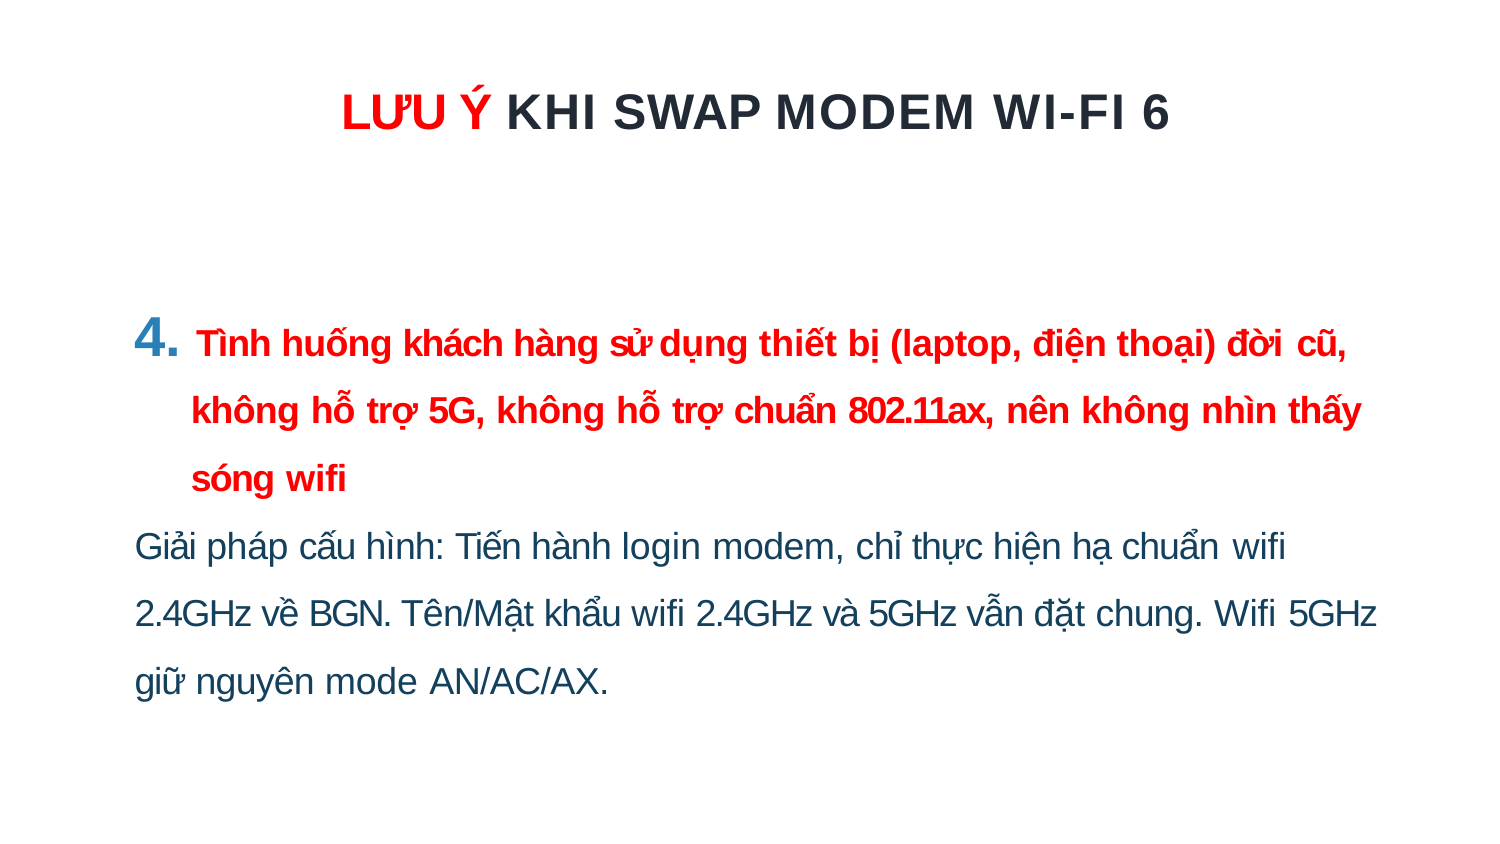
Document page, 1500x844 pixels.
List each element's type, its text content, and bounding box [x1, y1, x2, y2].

text_box 4. Tình huống khách hàng sử dụng thiết bị (laptop, điện thoại) đời cũ, không hỗ trợ 5G, không hỗ trợ chuẩn 802.11ax, nên không nhìn thấy sóng wifi Giải pháp cấu hình: Tiến hành login modem, chỉ thực hiện hạ chuẩn wifi 2.4GHz về BGN. Tên/Mật khẩu wifi 2.4GHz và 5GHz vẫn đặt chung. Wifi 5GHz giữ nguyên mode AN/AC/AX. [132, 294, 1378, 747]
title LƯU Ý KHI SWAP MODEM WI-FI 6 [339, 77, 1175, 221]
